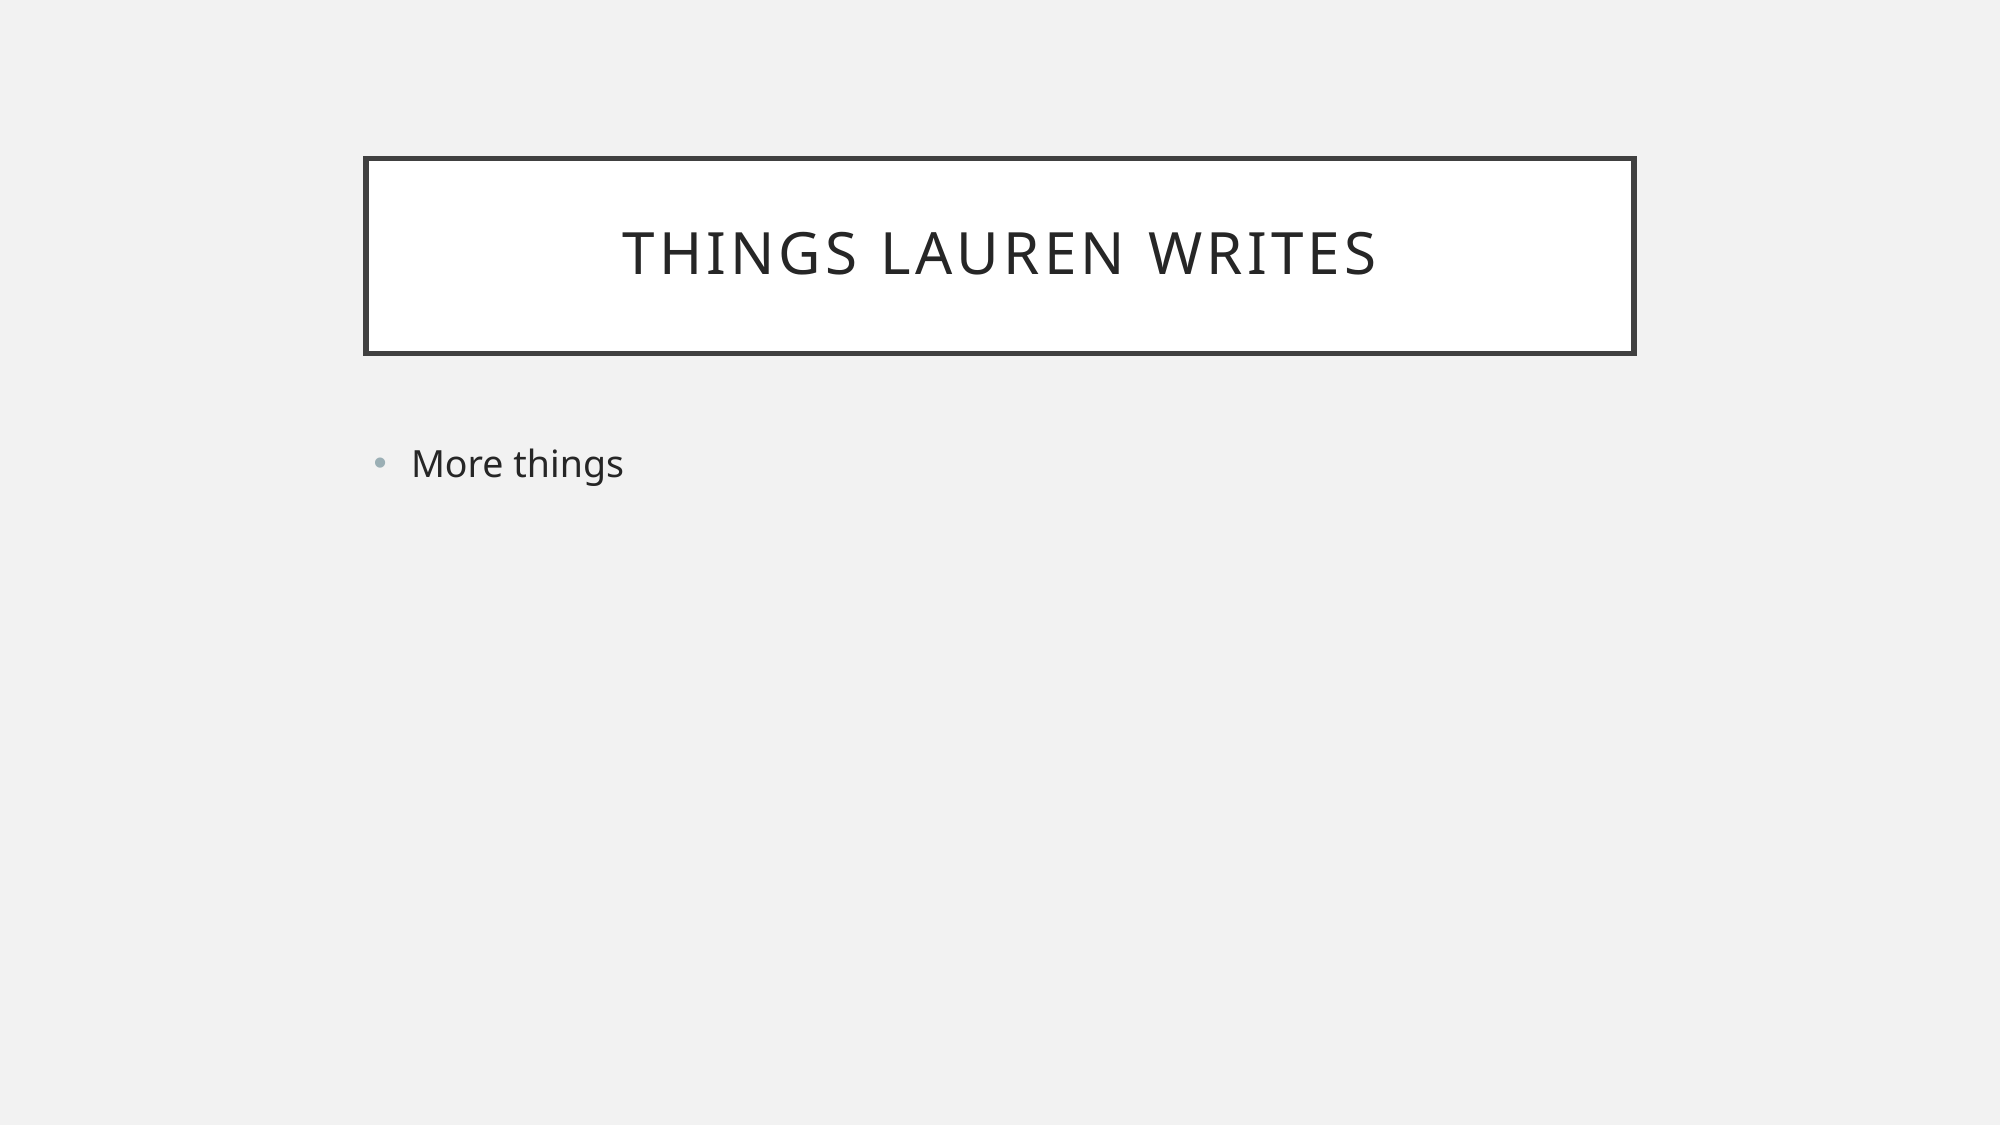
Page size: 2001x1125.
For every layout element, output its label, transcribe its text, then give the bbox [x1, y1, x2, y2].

title Things Lauren Writes [363, 156, 1637, 356]
list More things [365, 432, 1635, 943]
